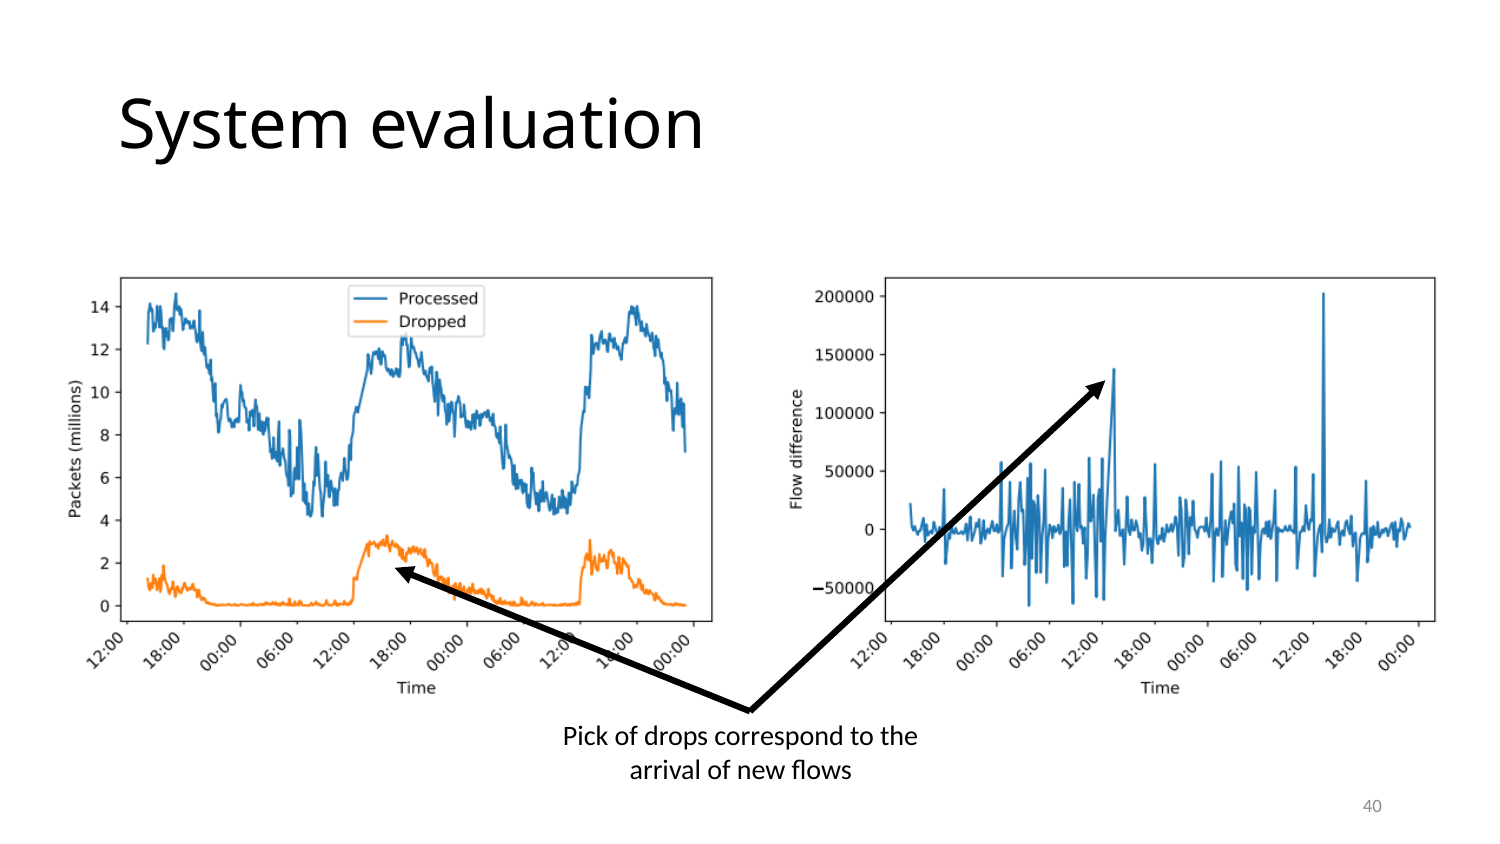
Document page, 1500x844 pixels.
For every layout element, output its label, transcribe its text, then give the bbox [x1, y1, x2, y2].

text_box Pick of drops correspond to the arrival of new flows [517, 712, 965, 793]
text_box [394, 567, 749, 712]
picture [51, 261, 727, 712]
title System evaluation [103, 44, 1397, 208]
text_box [749, 380, 1106, 712]
slide_number 40 [1059, 782, 1397, 827]
picture [773, 261, 1449, 712]
